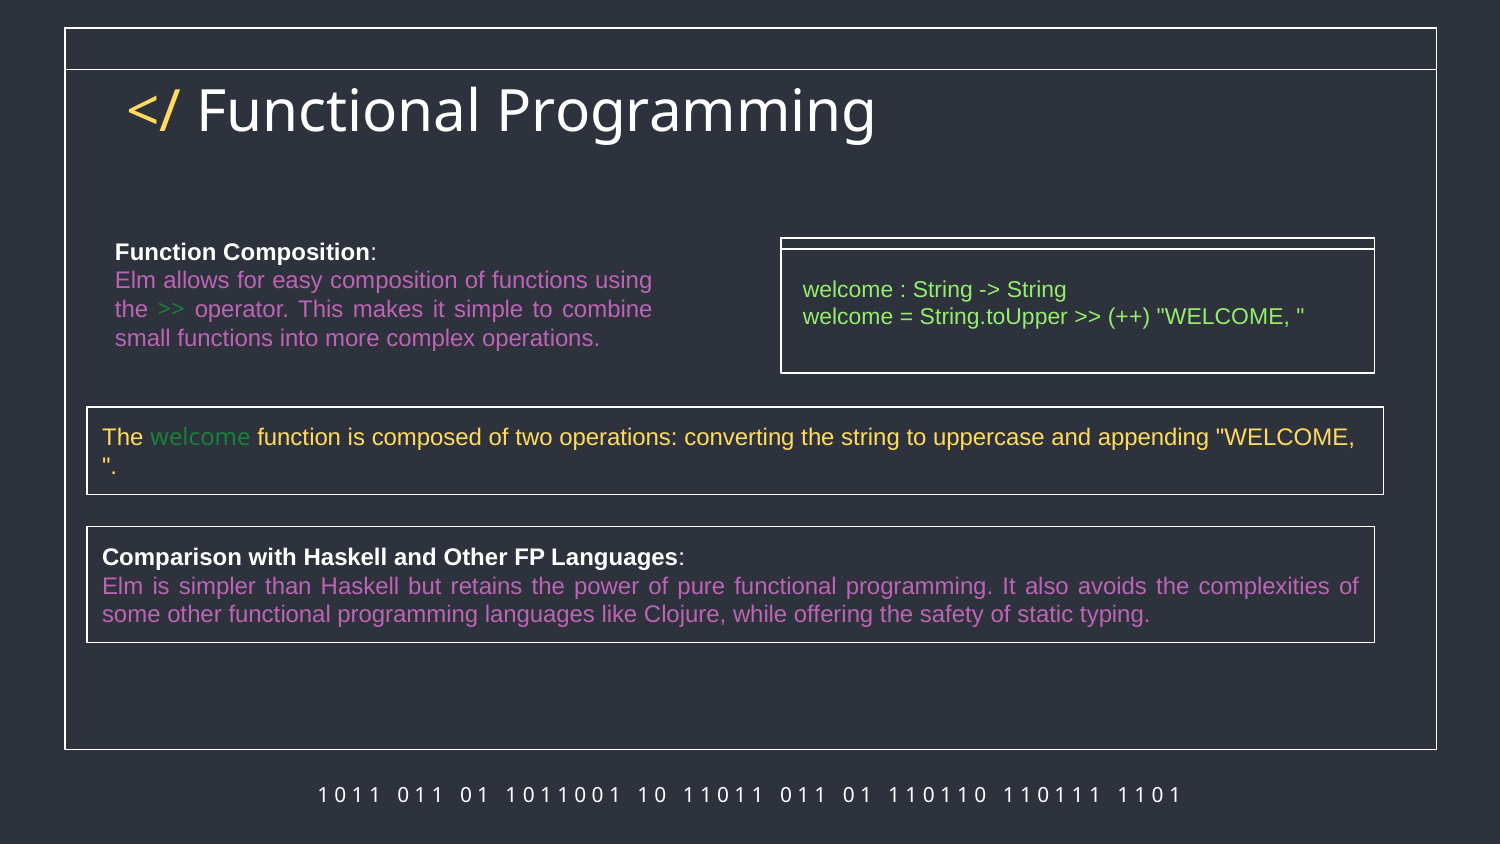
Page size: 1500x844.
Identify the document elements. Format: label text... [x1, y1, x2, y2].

text_box The welcome function is composed of two operations: converting the string to uppercase and appending "WELCOME, ". [87, 406, 1384, 495]
title </ Functional Programming [110, 58, 1408, 151]
text_box [0, 0, 493, 66]
text_box Comparison with Haskell and Other FP Languages: Elm is simpler than Haskell but retains the power of pure functional programming. It also avoids the complexities of some other functional programming languages like Clojure, while offering the safety of static typing. [87, 526, 1375, 643]
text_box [780, 237, 1375, 374]
text_box Function Composition: Elm allows for easy composition of functions using the >> operator. This makes it simple to combine small functions into more complex operations. [99, 221, 668, 367]
